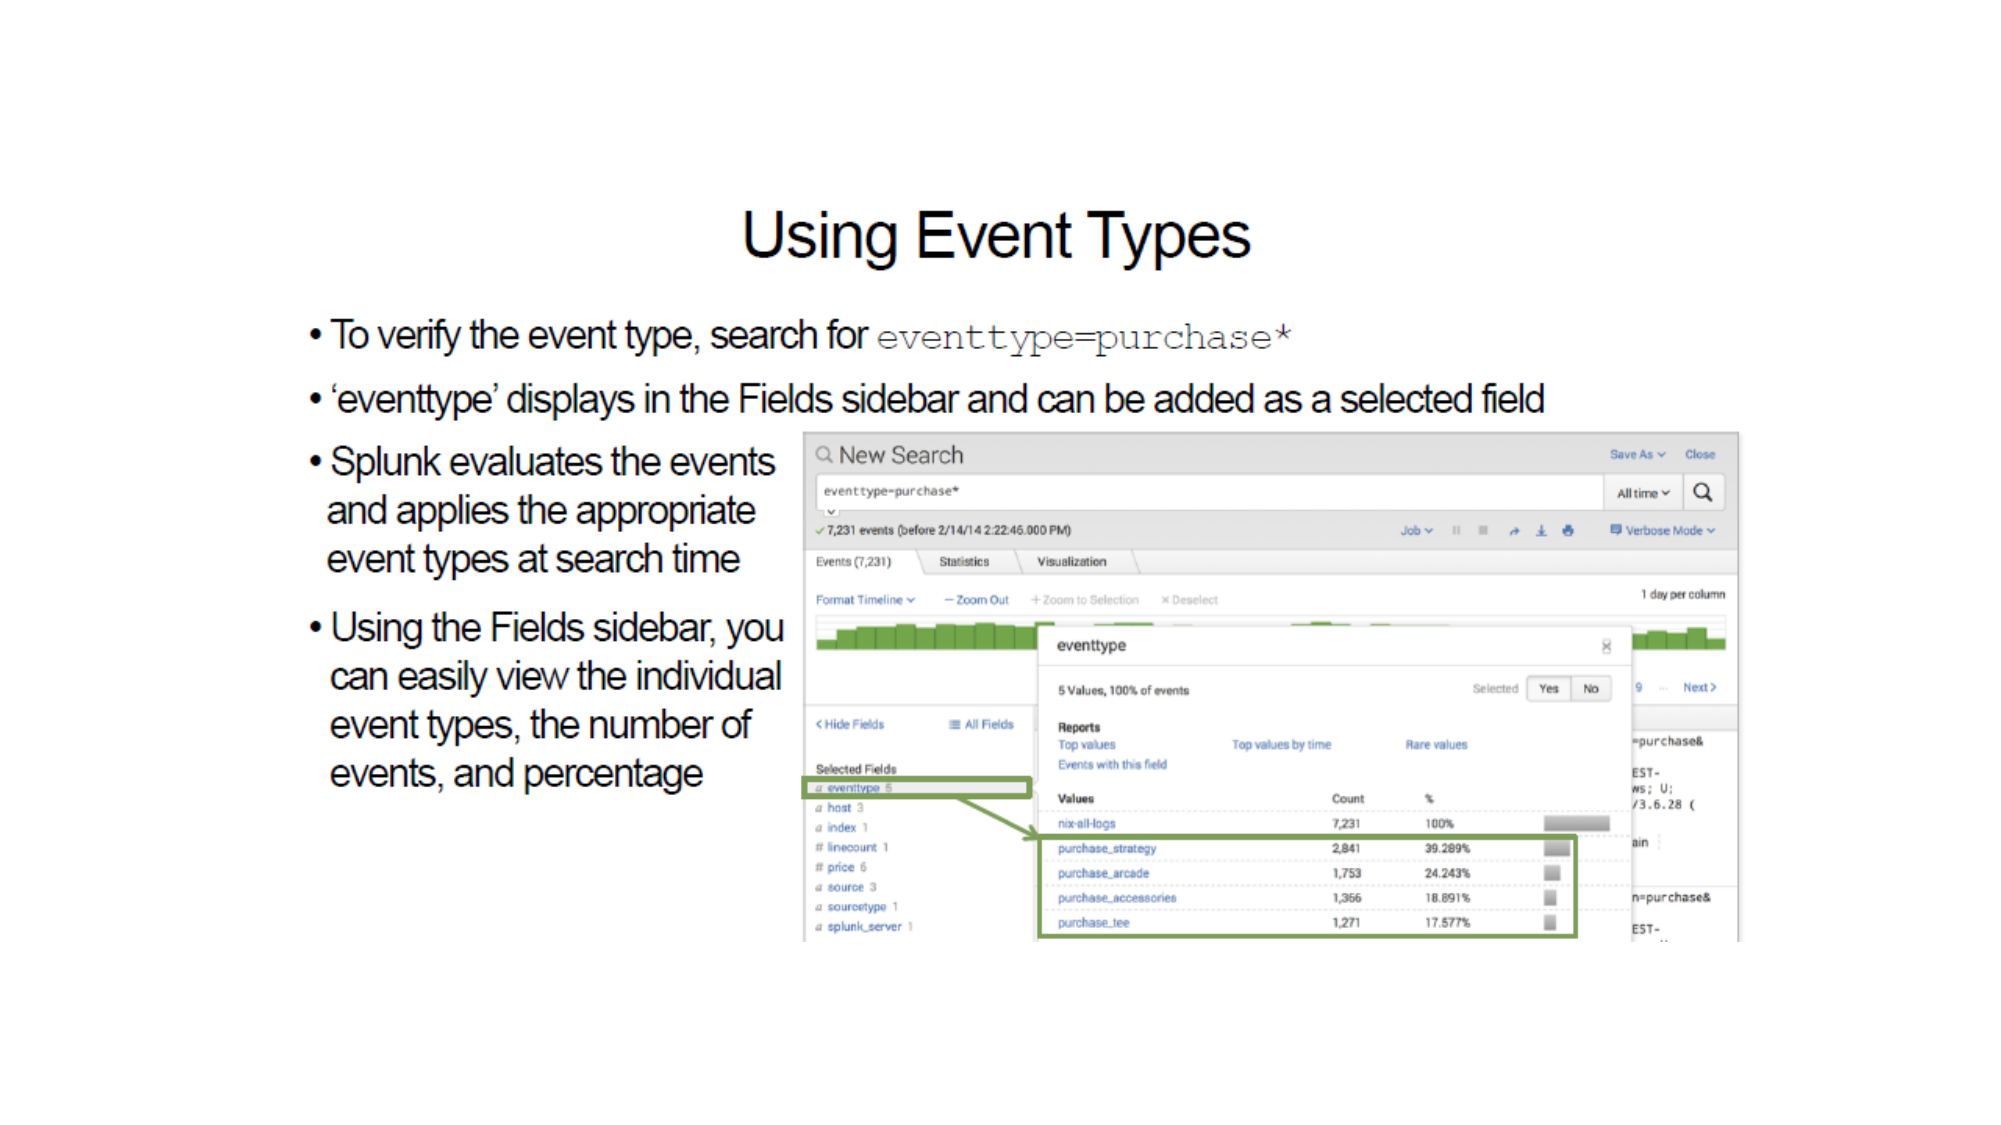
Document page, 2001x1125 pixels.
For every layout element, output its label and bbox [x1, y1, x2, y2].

picture [242, 183, 1758, 942]
